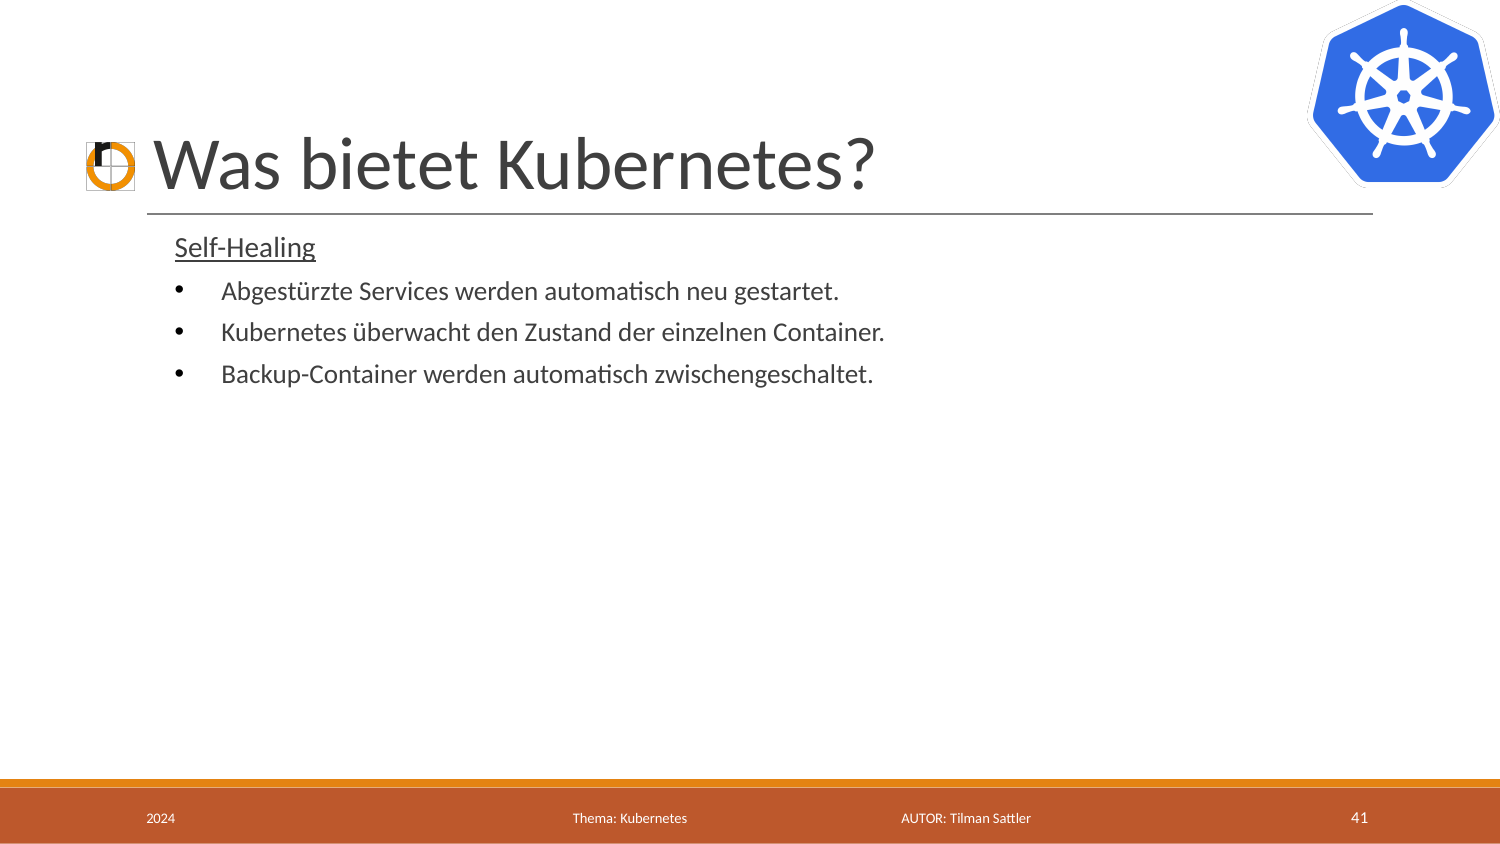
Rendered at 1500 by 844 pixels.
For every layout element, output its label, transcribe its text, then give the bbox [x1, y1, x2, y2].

slide_number 2024 [135, 794, 440, 840]
slide_number 41 [1218, 794, 1380, 840]
title Was bietet Kubernetes? [141, 32, 1380, 211]
picture [1307, 0, 1500, 188]
picture [83, 141, 136, 191]
list Self-Healing Abgestürzte Services werden automatisch neu gestartet. Kubernetes überwacht den Zustand der einzelnen Container. Backup-Container werden automatisch zwischengeschaltet. [135, 227, 1373, 723]
footer Thema: Kubernetes AUTOR: Tilman Sattler [453, 794, 1152, 840]
